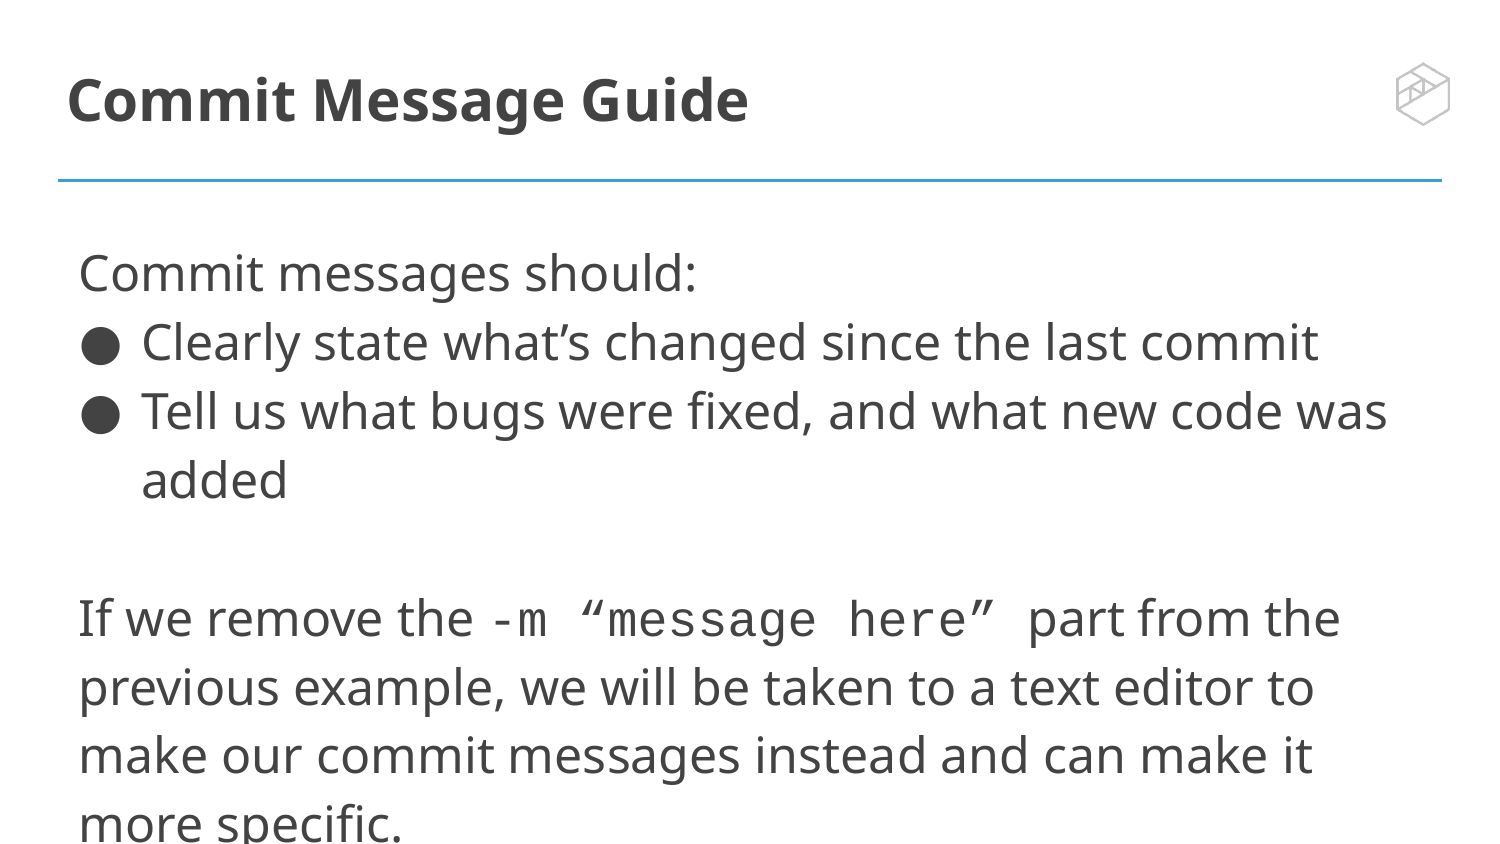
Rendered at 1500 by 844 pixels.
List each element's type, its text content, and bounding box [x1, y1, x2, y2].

picture [1396, 62, 1451, 126]
list Commit messages should: Clearly state what’s changed since the last commit Tell us what bugs were fixed, and what new code was added If we remove the -m “message here” part from the previous example, we will be taken to a text editor to make our commit messages instead and can make it more specific. [51, 217, 1449, 653]
title Commit Message Guide [51, 48, 1135, 142]
